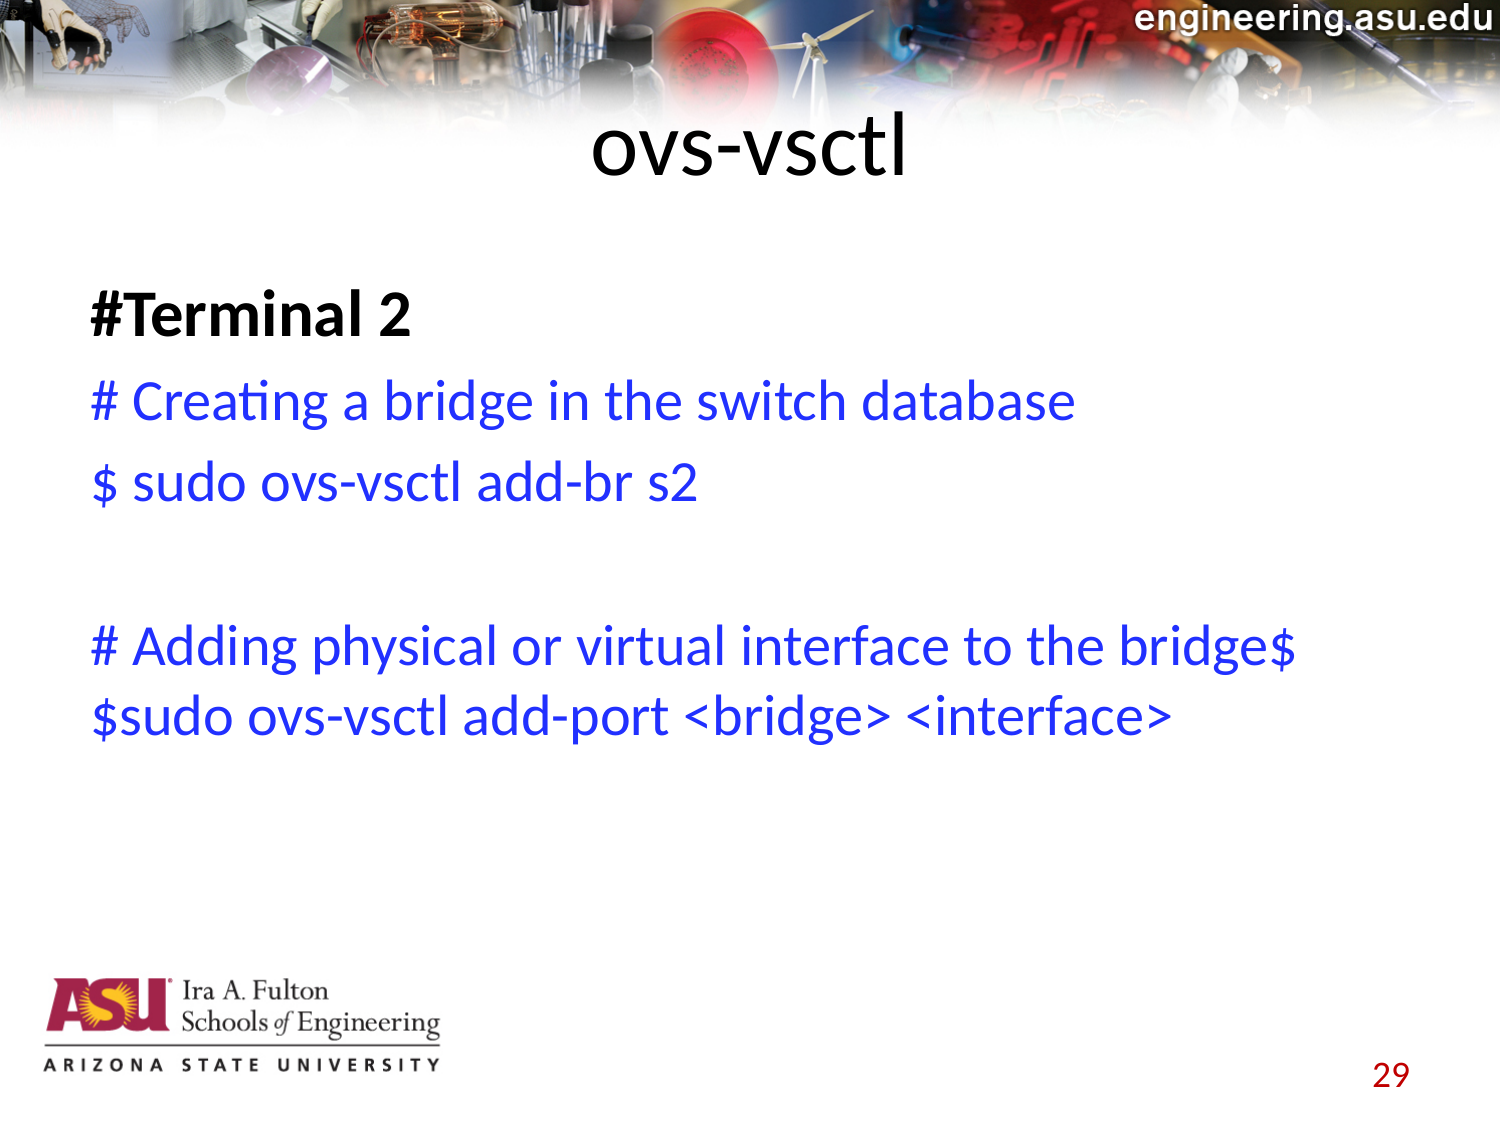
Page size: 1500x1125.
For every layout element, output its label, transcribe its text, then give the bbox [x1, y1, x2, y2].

slide_number 29 [1074, 1042, 1425, 1103]
picture [0, 0, 1500, 1125]
list #Terminal 2 # Creating a bridge in the switch database $ sudo ovs-vsctl add-br s2 # Adding physical or virtual interface to the bridge$ $sudo ovs-vsctl add-port <bridge> <interface> [75, 262, 1425, 1005]
title ovs-vsctl [75, 45, 1425, 233]
